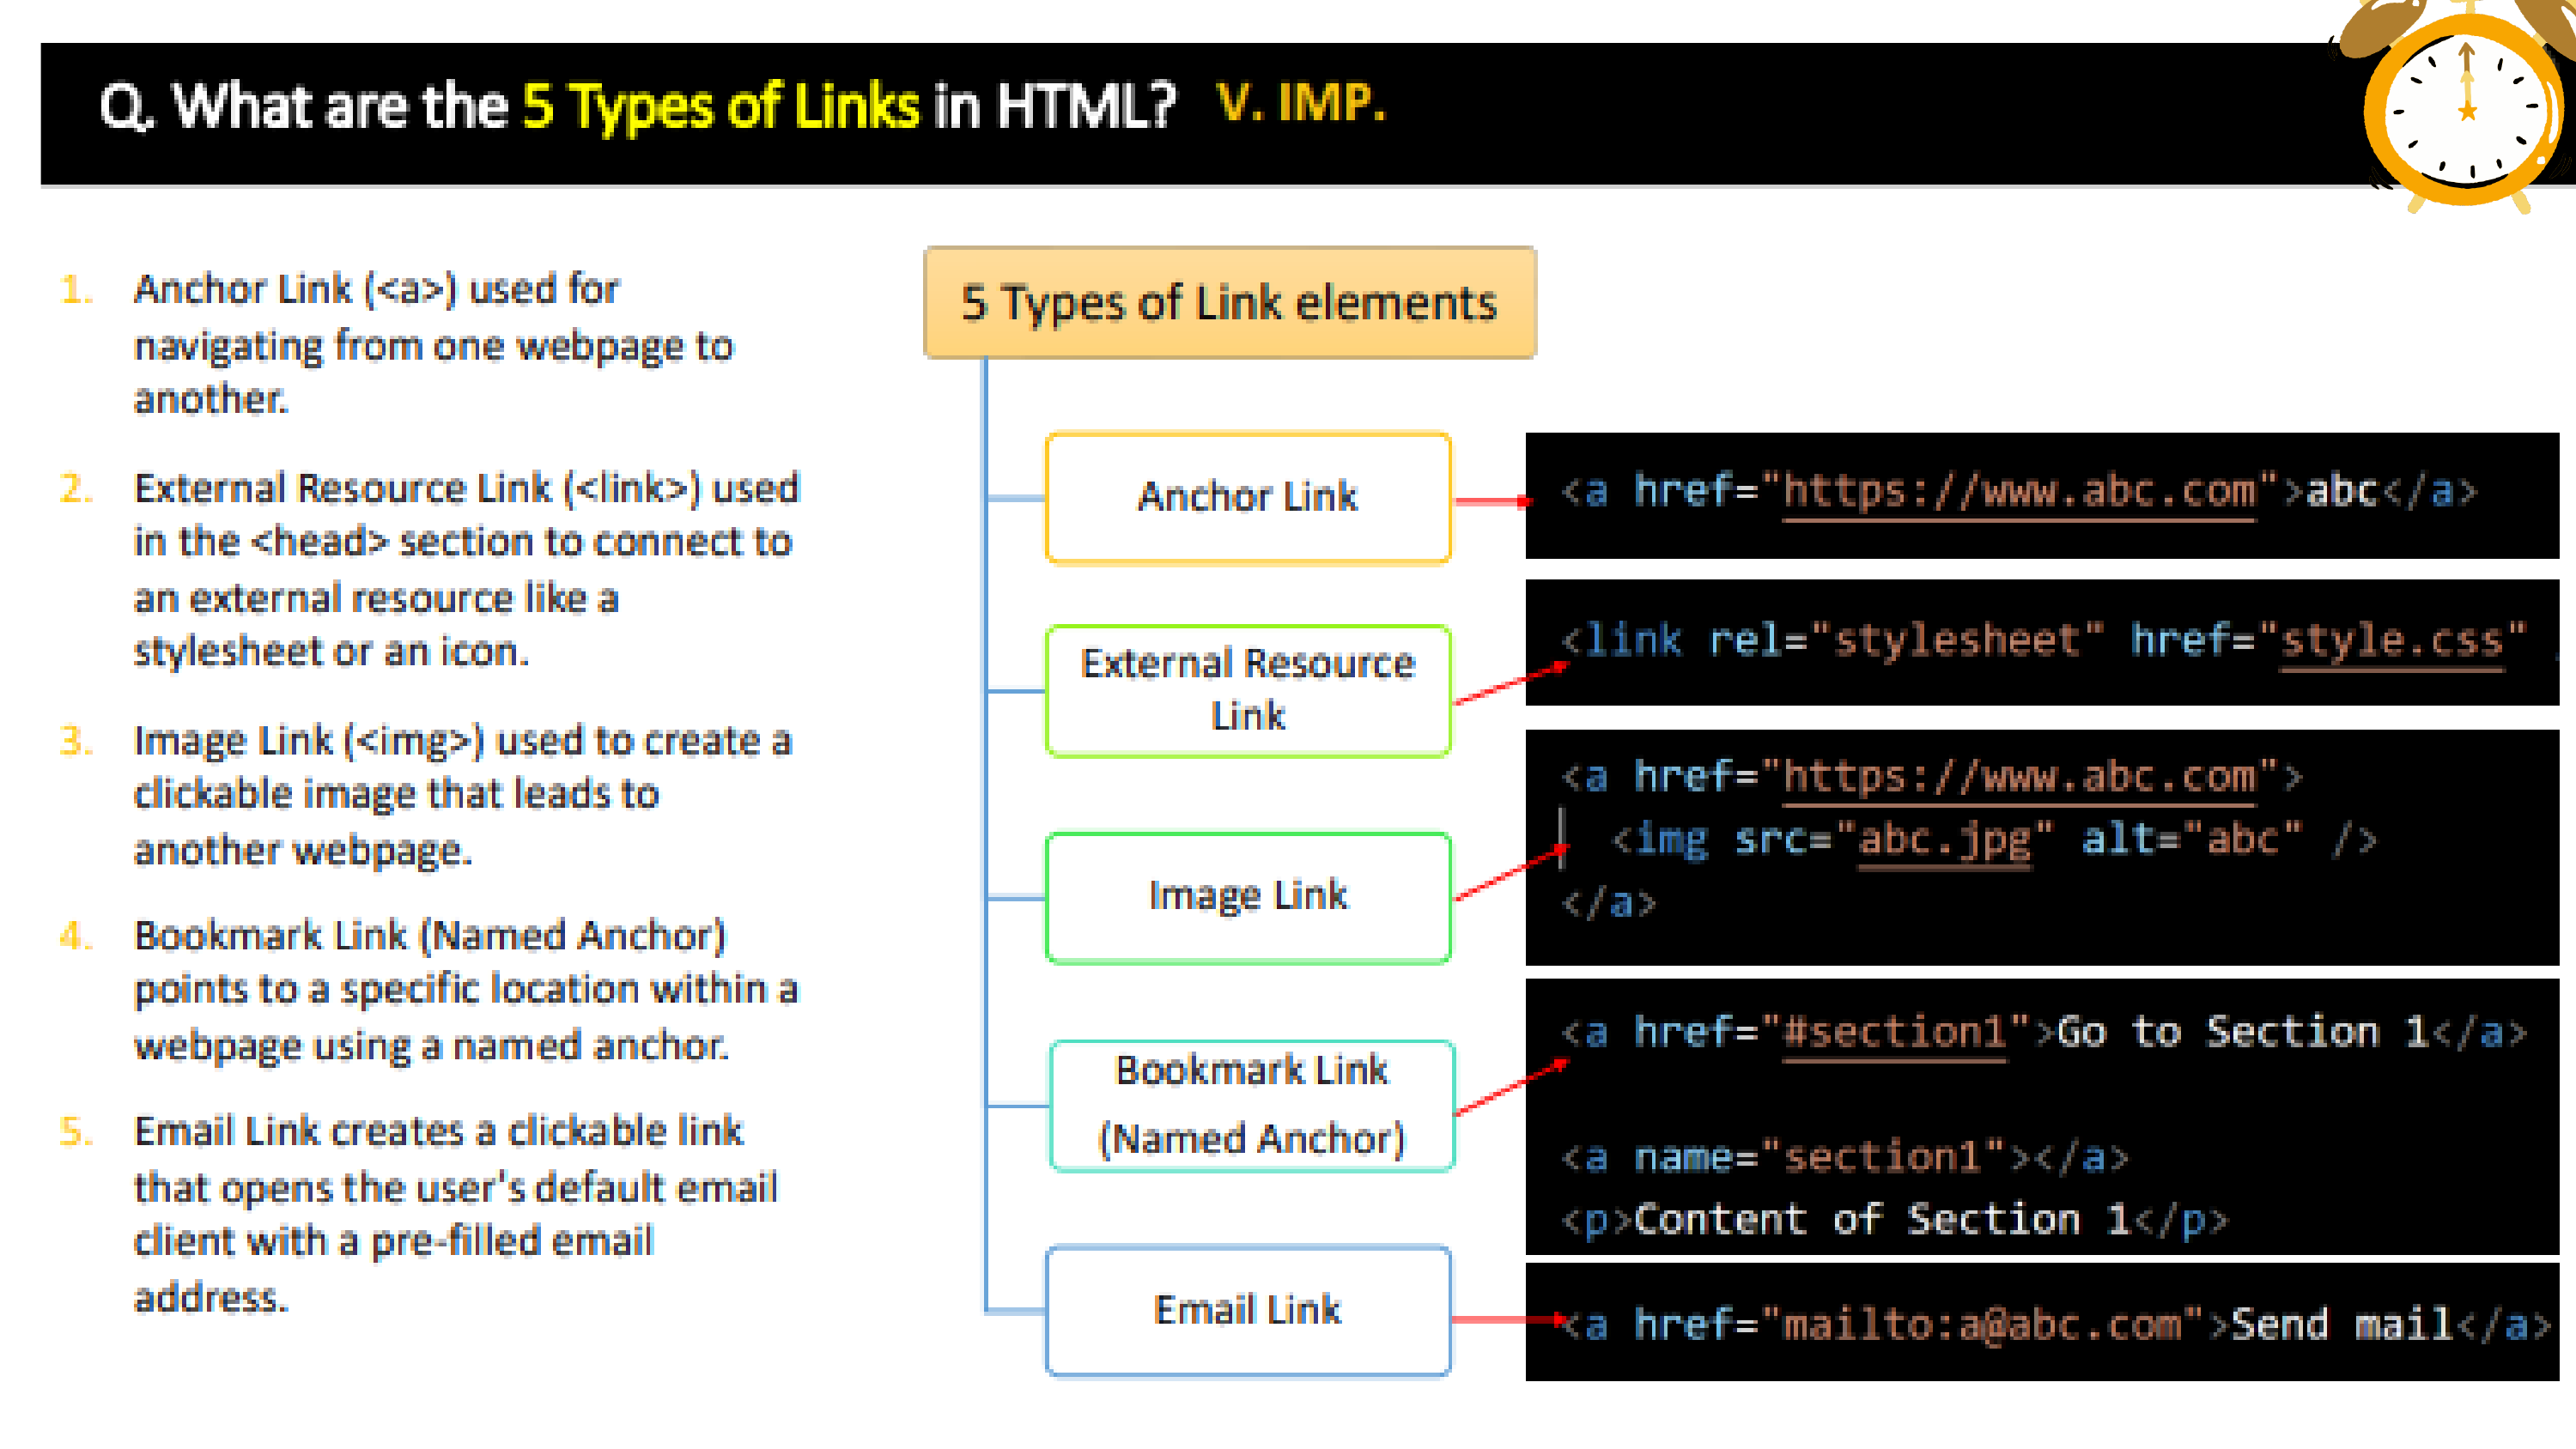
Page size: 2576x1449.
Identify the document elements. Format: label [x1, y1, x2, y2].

text_box [2327, 0, 2576, 215]
text_box [40, 43, 2576, 1403]
